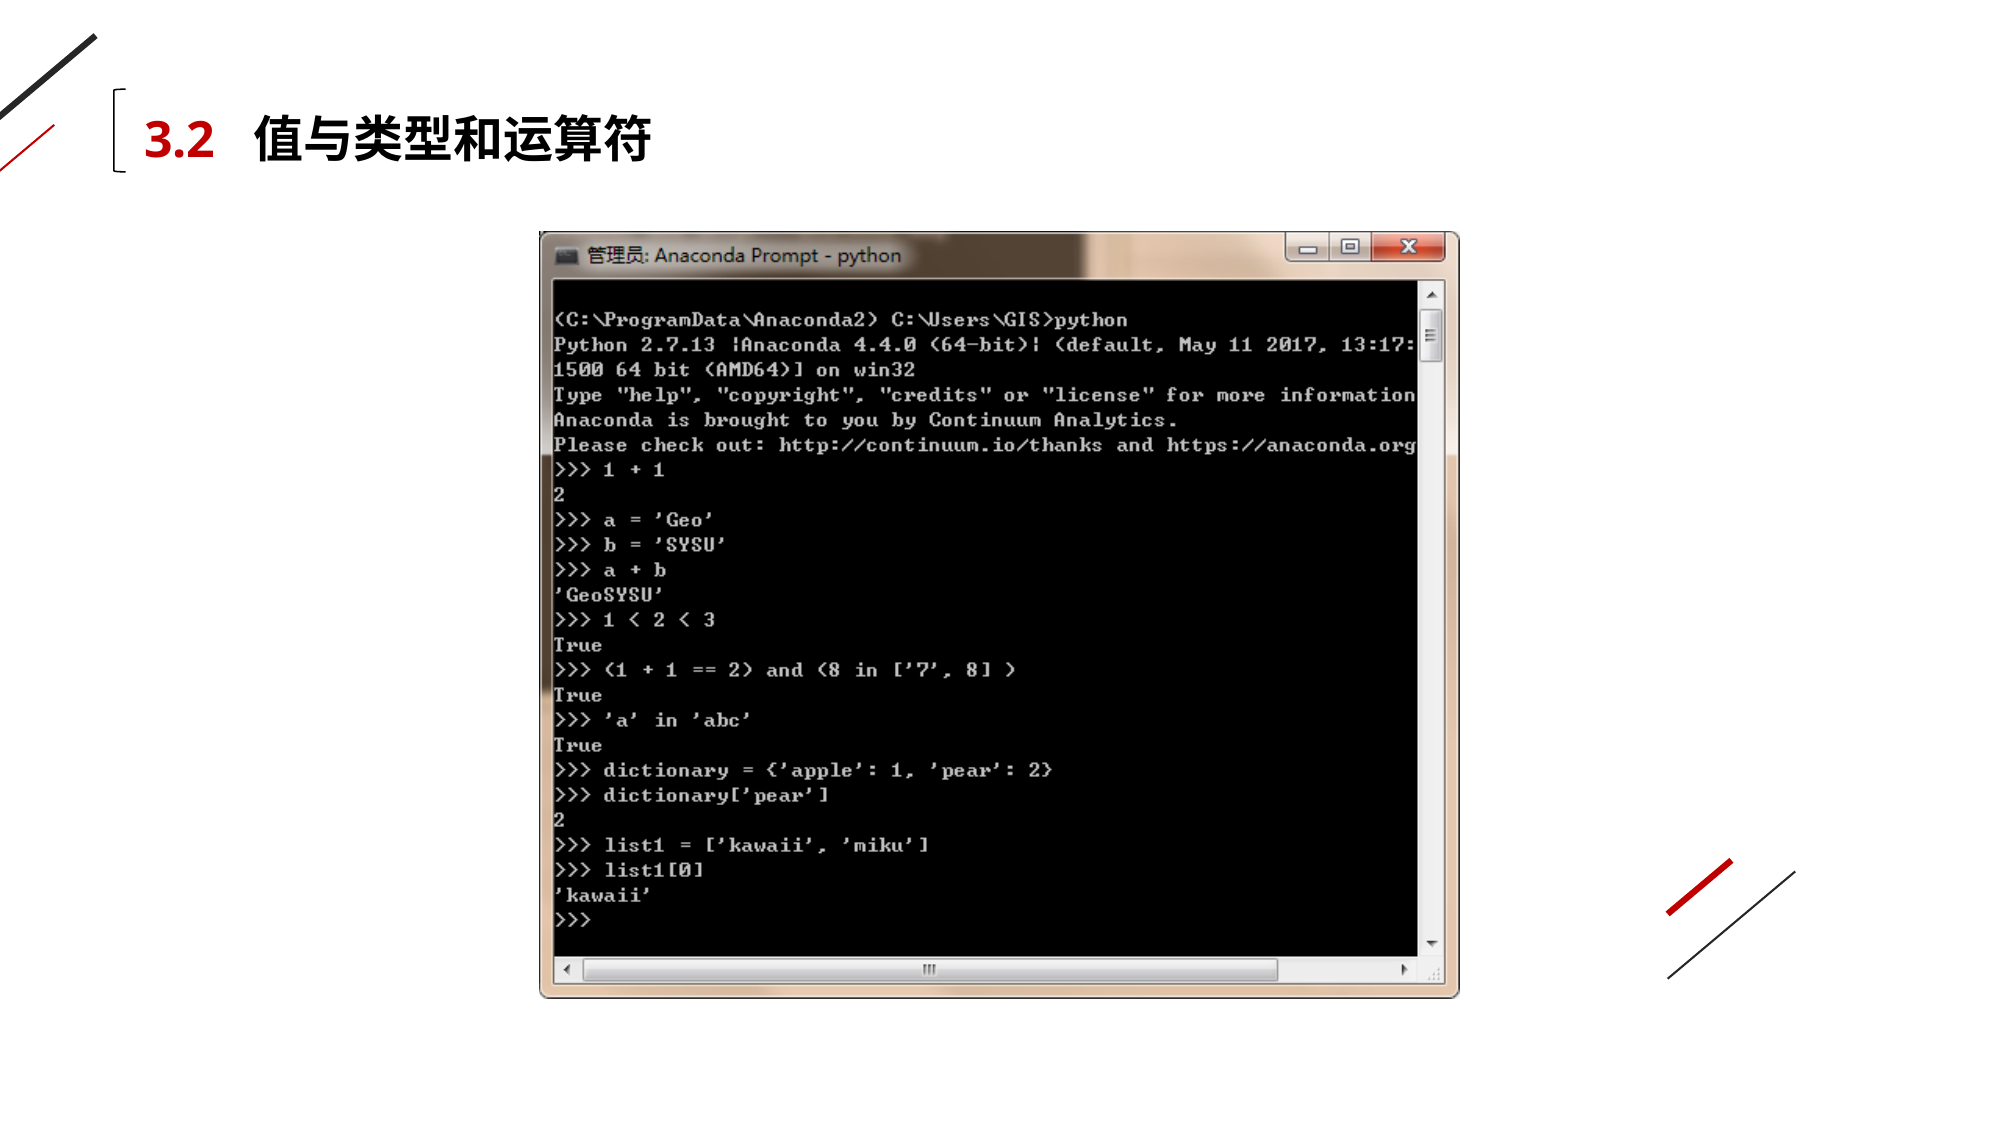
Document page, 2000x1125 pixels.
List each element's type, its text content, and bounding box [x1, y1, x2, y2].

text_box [1667, 860, 1732, 870]
text_box 3.2 值与类型和运算符 [129, 100, 669, 175]
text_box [0, 124, 55, 179]
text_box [0, 35, 96, 144]
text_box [1667, 871, 1796, 979]
text_box [113, 88, 126, 173]
picture [539, 230, 1461, 999]
